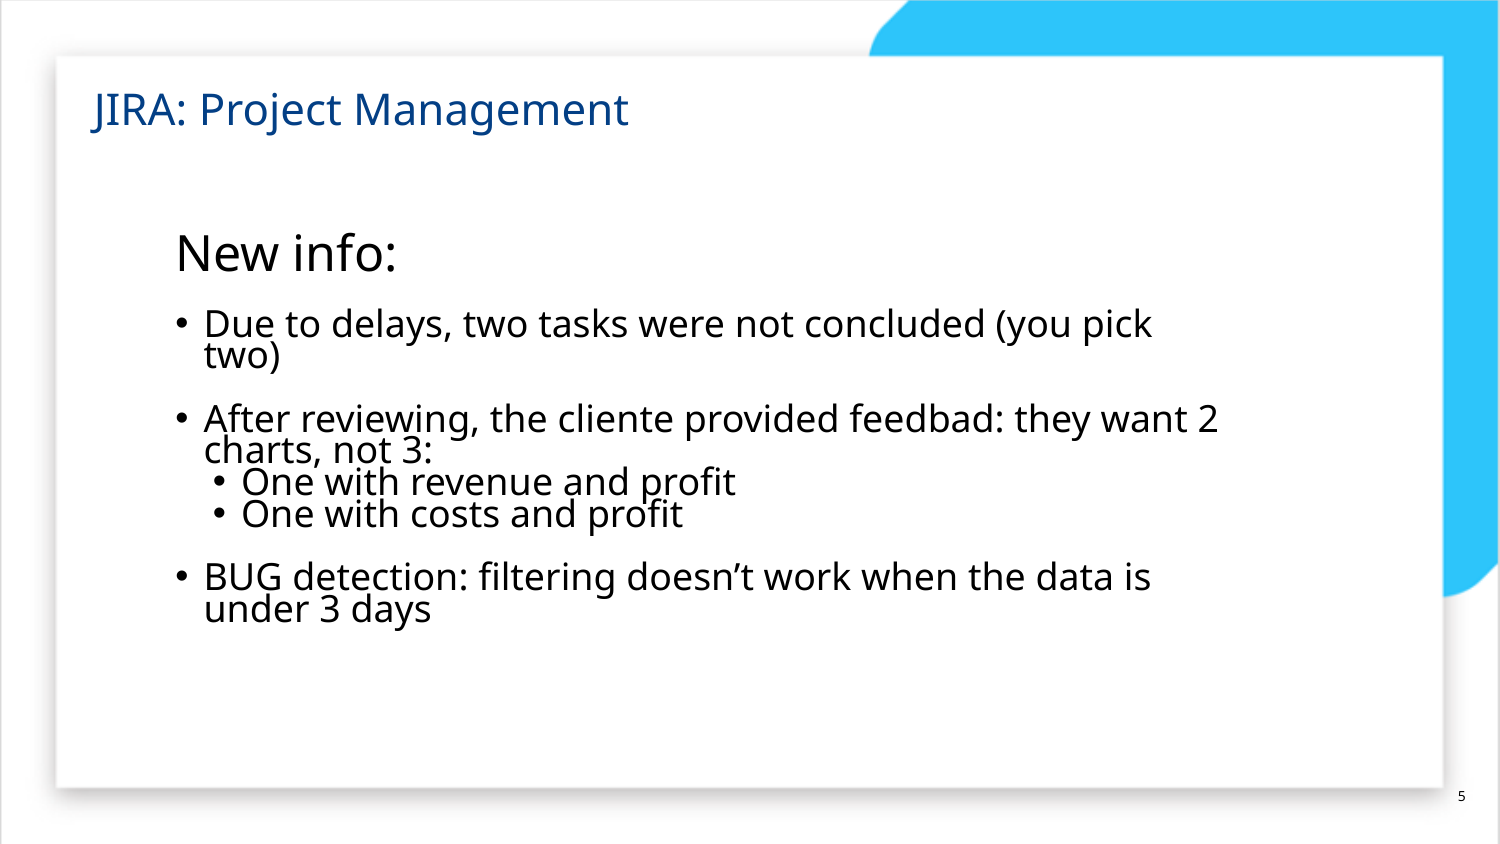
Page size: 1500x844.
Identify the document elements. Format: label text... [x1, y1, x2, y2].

text_box 5 [1434, 787, 1466, 805]
text_box New info: Due to delays, two tasks were not concluded (you pick two) After reviewing, the cliente provided feedbad: they want 2 charts, not 3: One with revenue and profit One with costs and profit BUG detection: filtering doesn’t work when the data is under 3 days [175, 245, 1221, 630]
picture [0, 0, 1500, 844]
text_box JIRA: Project Management [93, 86, 1140, 134]
